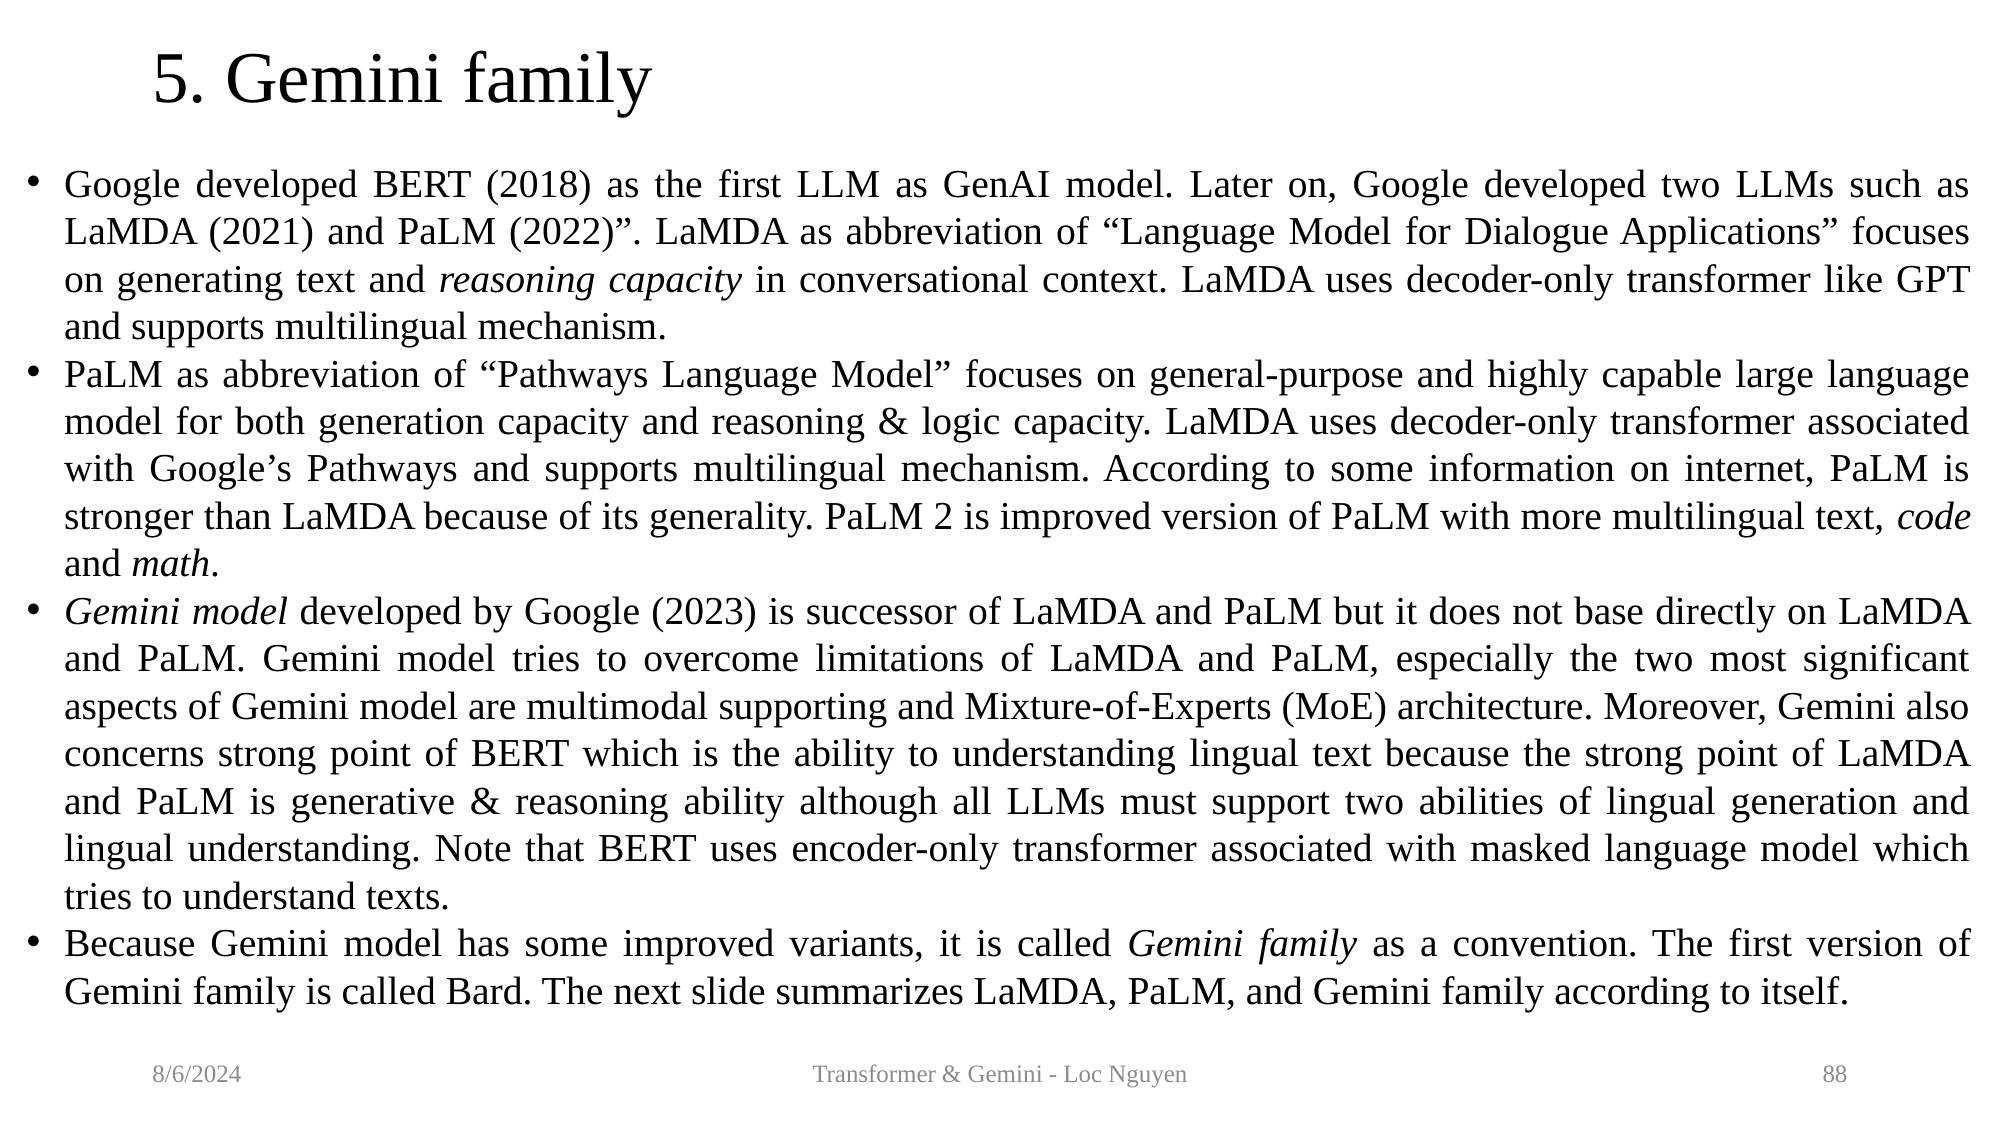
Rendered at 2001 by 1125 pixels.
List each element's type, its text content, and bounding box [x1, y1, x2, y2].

footer Transformer & Gemini - Loc Nguyen [662, 1042, 1338, 1103]
slide_number 88 [1412, 1042, 1863, 1103]
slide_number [137, 1042, 588, 1103]
list Google developed BERT (2018) as the first LLM as GenAI model. Later on, Google developed two LLMs such as LaMDA (2021) and PaLM (2022)”. LaMDA as abbreviation of “Language Model for Dialogue Applications” focuses on generating text and reasoning capacity in conversational context. LaMDA uses decoder-only transformer like GPT and supports multilingual mechanism. PaLM as abbreviation of “Pathways Language Model” focuses on general-purpose and highly capable large language model for both generation capacity and reasoning & logic capacity. LaMDA uses decoder-only transformer associated with Google’s Pathways and supports multilingual mechanism. According to some information on internet, PaLM is stronger than LaMDA because of its generality. PaLM 2 is improved version of PaLM with more multilingual text, code and math. Gemini model developed by Google (2023) is successor of LaMDA and PaLM but it does not base directly on LaMDA and PaLM. Gemini model tries to overcome limitations of LaMDA and PaLM, especially the two most significant aspects of Gemini model are multimodal supporting and Mixture-of-Experts (MoE) architecture. Moreover, Gemini also concerns strong point of BERT which is the ability to understanding lingual text because the strong point of LaMDA and PaLM is generative & reasoning ability although all LLMs must support two abilities of lingual generation and lingual understanding. Note that BERT uses encoder-only transformer associated with masked language model which tries to understand texts. Because Gemini model has some improved variants, it is called Gemini family as a convention. The first version of Gemini family is called Bard. The next slide summarizes LaMDA, PaLM, and Gemini family according to itself. [11, 149, 1987, 1000]
title 5. Gemini family [137, 19, 1863, 128]
